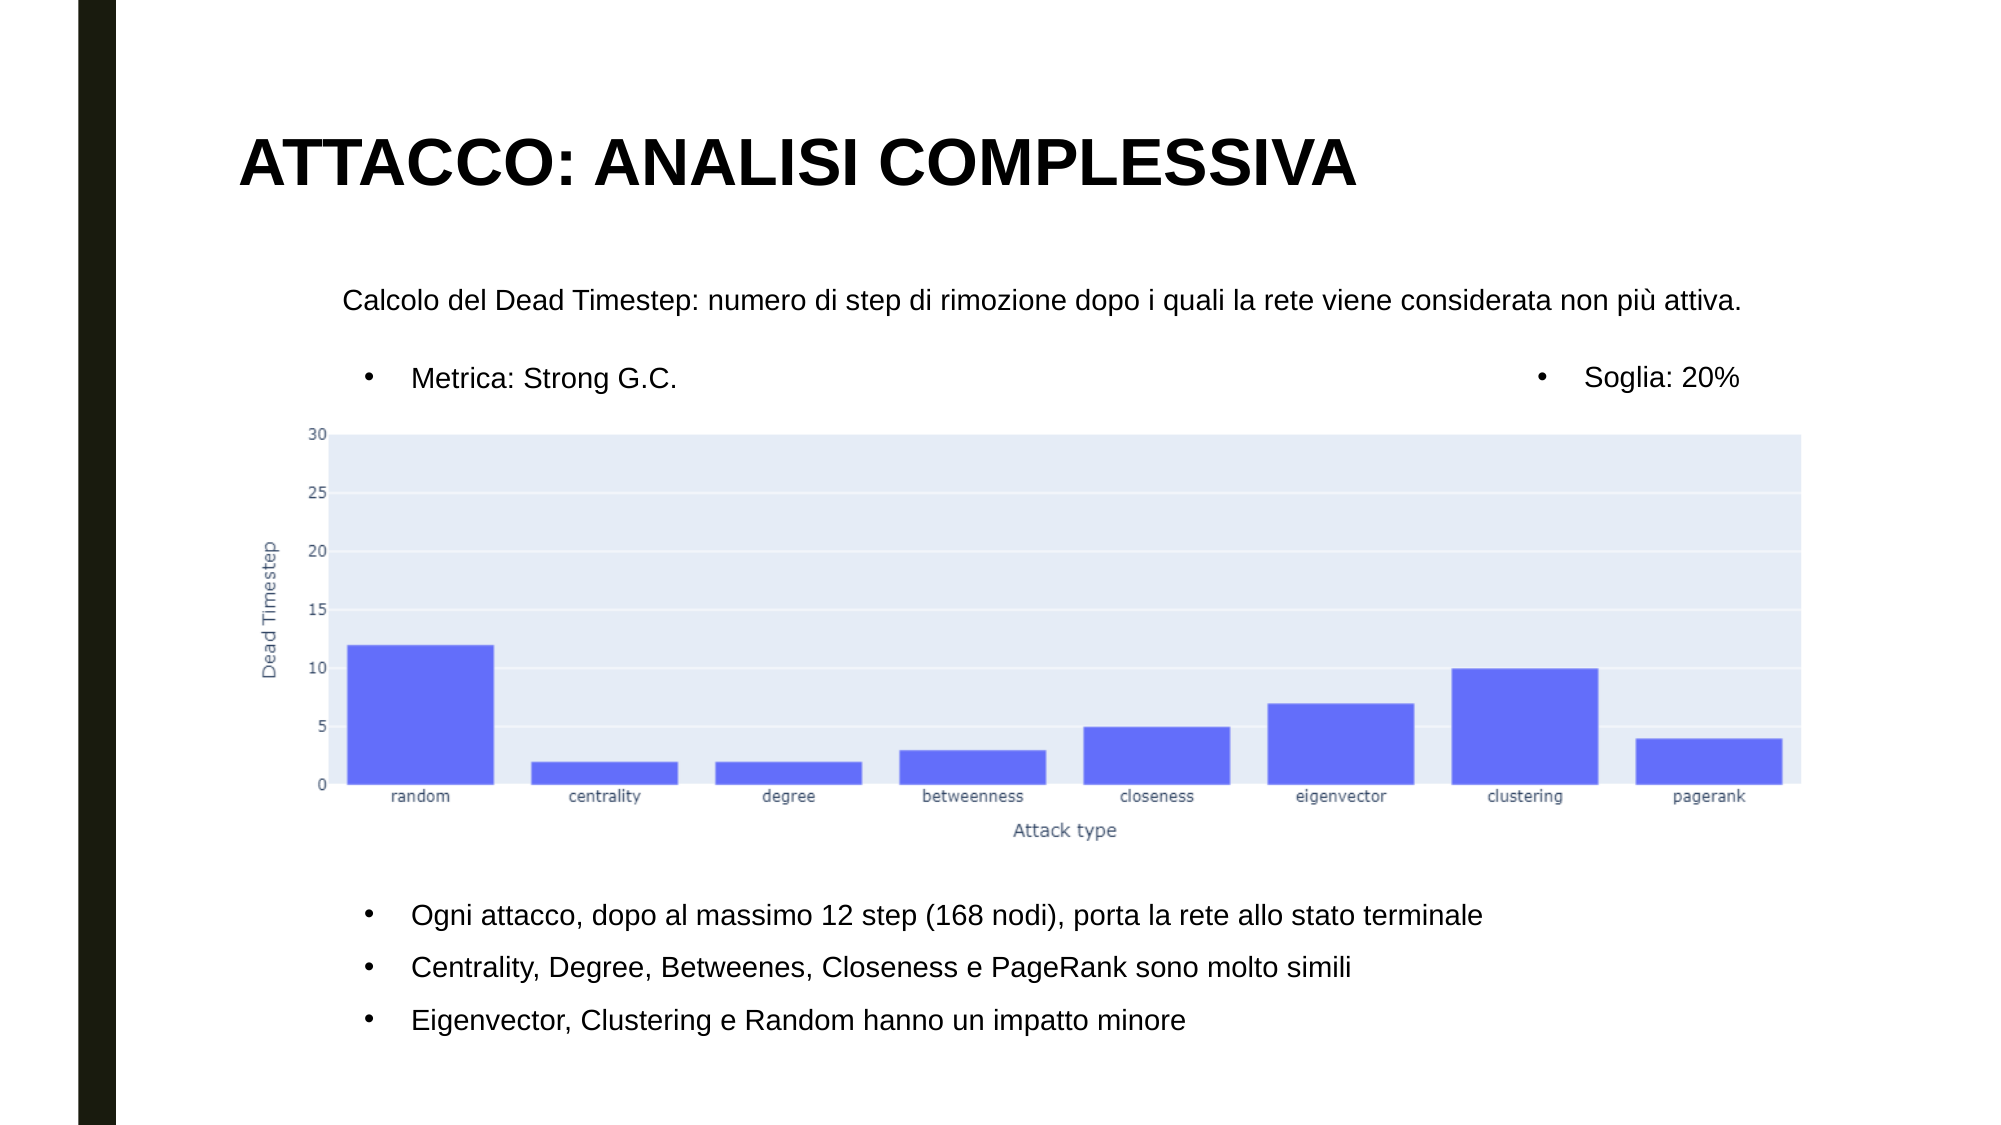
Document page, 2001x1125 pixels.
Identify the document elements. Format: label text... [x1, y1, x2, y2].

text_box Calcolo del Dead Timestep: numero di step di rimozione dopo i quali la rete viene considerata non più attiva. [327, 256, 1793, 324]
title Attacco: Analisi complessiva [223, 120, 1867, 261]
picture [244, 410, 1846, 856]
text_box Metrica: Strong G.C. [349, 334, 778, 402]
text_box Ogni attacco, dopo al massimo 12 step (168 nodi), porta la rete allo stato terminale Centrality, Degree, Betweenes, Closeness e PageRank sono molto simili Eigenvector, Clustering e Random hanno un impatto minore [349, 871, 1748, 1044]
text_box Soglia: 20% [1522, 333, 1804, 401]
